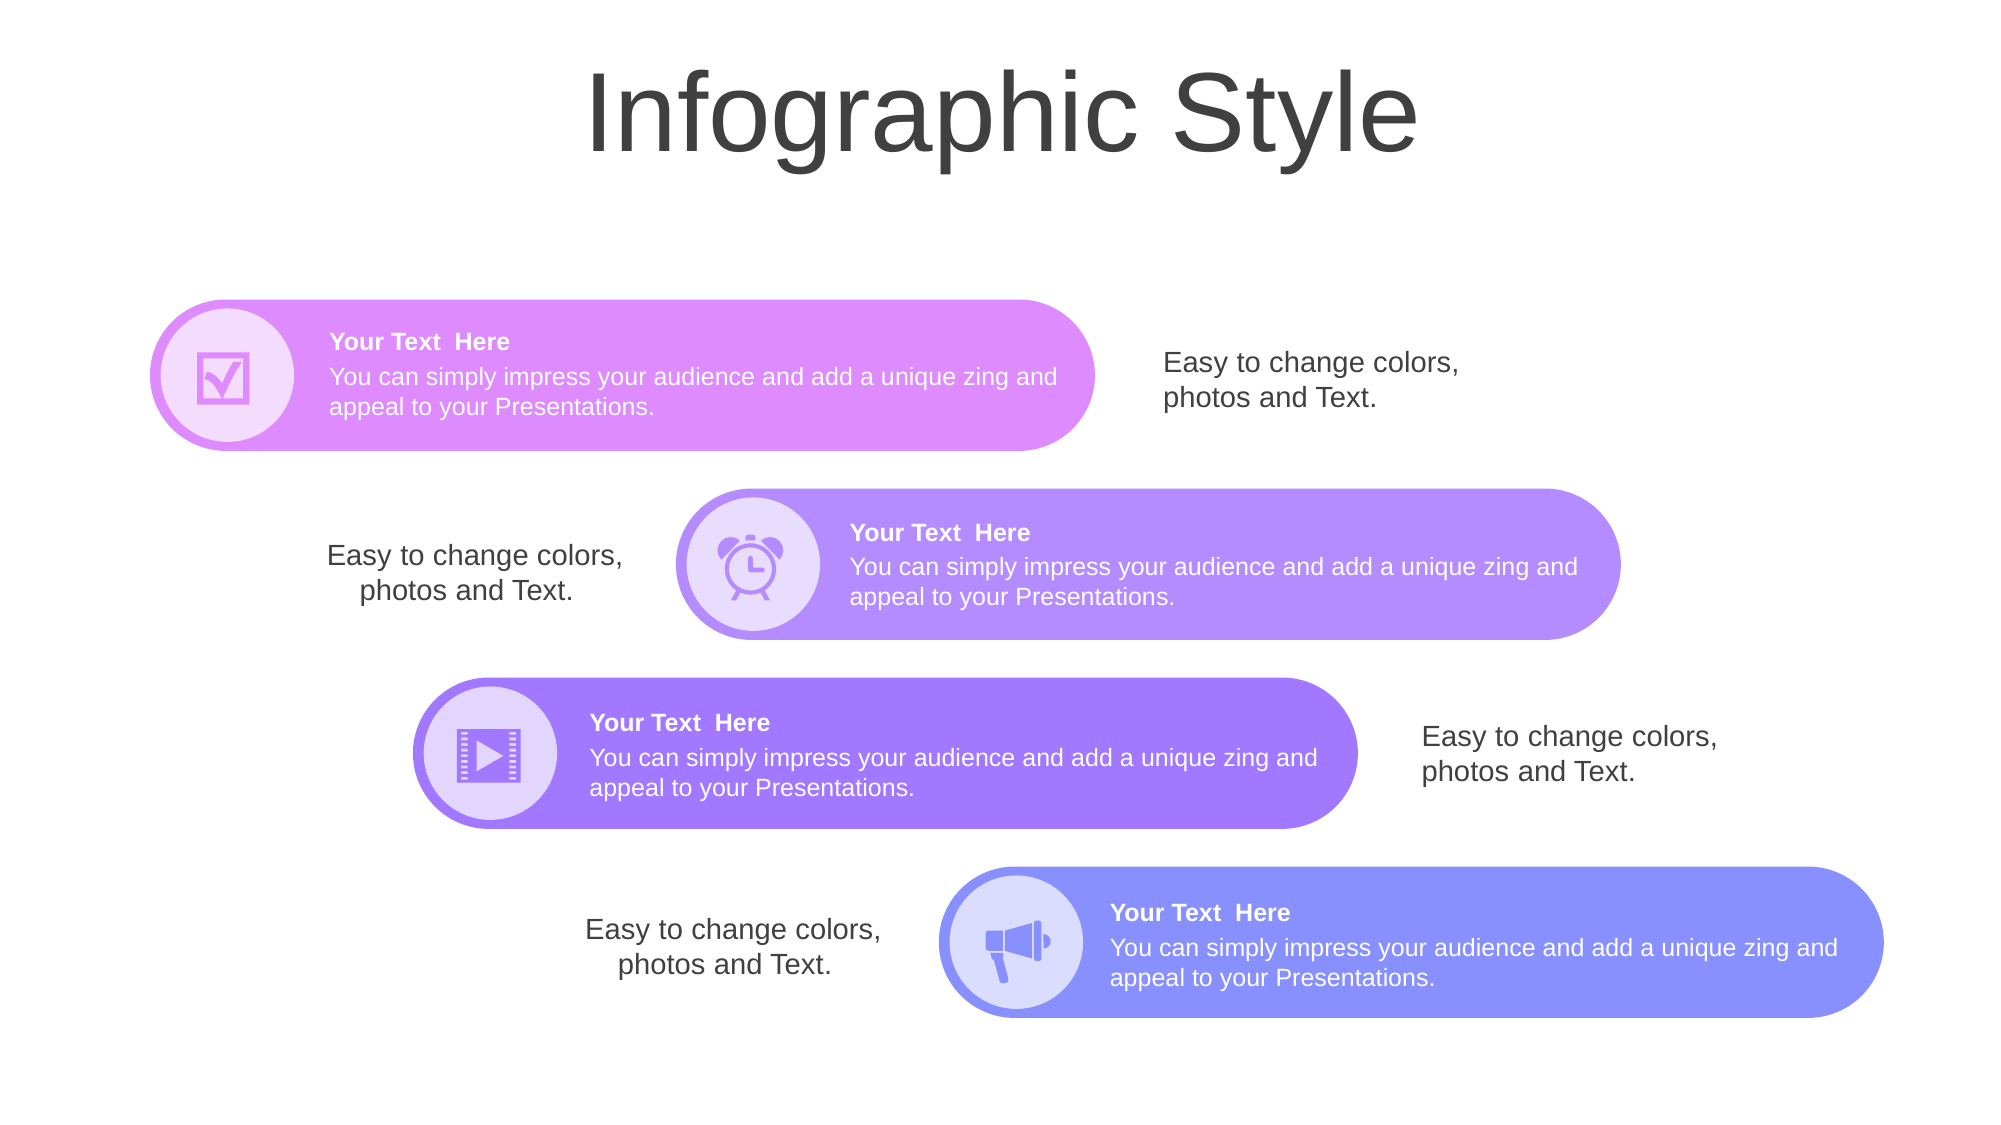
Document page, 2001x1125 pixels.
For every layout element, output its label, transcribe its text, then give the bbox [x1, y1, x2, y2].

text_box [938, 866, 1884, 1018]
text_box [574, 699, 1356, 810]
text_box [675, 488, 1621, 640]
text_box Easy to change colors, photos and Text. [1406, 709, 1794, 795]
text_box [149, 299, 1095, 451]
text_box Easy to change colors, photos and Text. [1148, 335, 1535, 421]
list Infographic Style [53, 55, 1952, 175]
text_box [412, 677, 1358, 829]
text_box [1094, 889, 1876, 1001]
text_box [314, 318, 1095, 430]
text_box Easy to change colors, photos and Text. [252, 528, 639, 614]
text_box Easy to change colors, photos and Text. [510, 902, 897, 988]
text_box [834, 508, 1616, 620]
